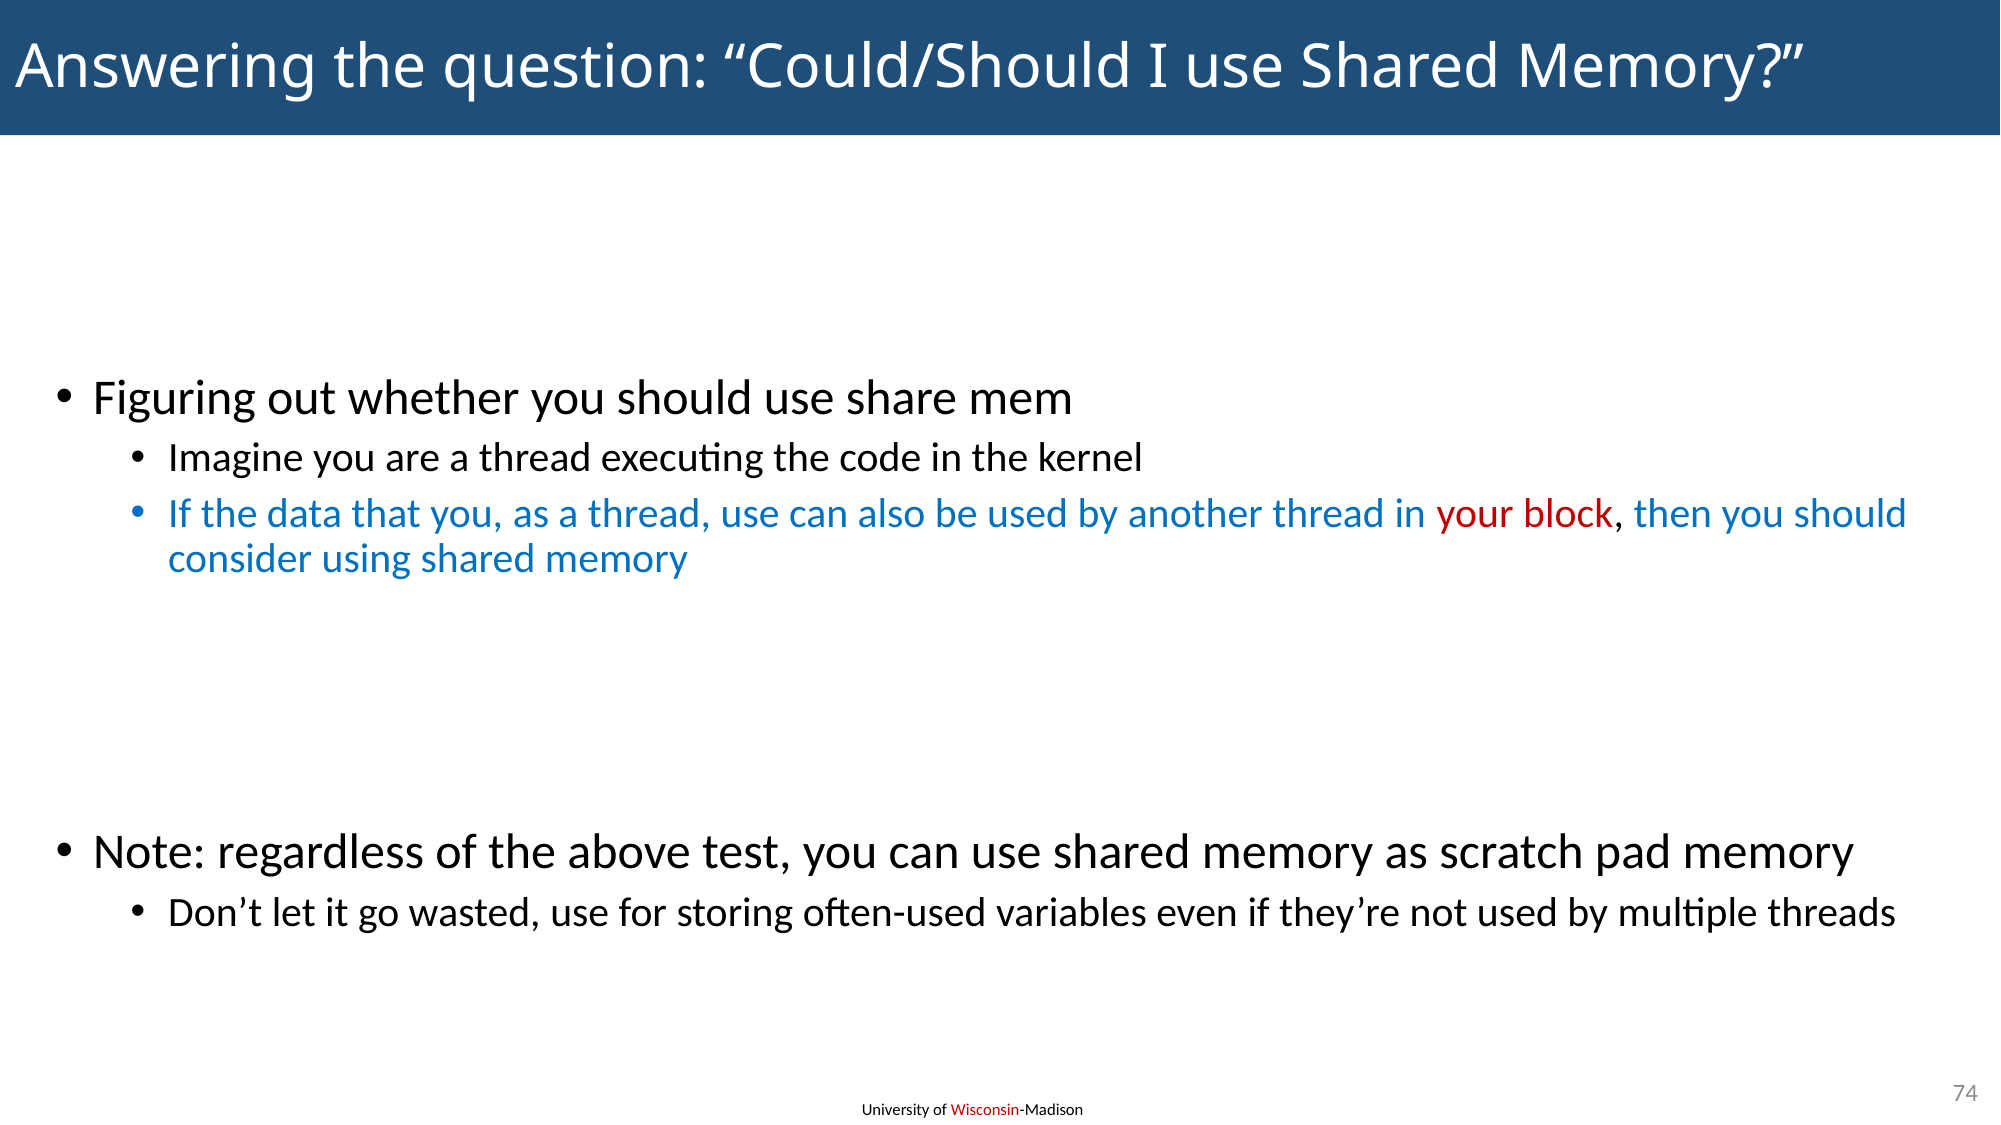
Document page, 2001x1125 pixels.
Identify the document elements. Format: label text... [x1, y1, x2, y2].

slide_number 74 [1879, 1069, 1994, 1114]
title Answering the question: “Could/Should I use Shared Memory?” [0, 0, 2000, 136]
list Figuring out whether you should use share mem Imagine you are a thread executing the code in the kernel If the data that you, as a thread, use can also be used by another thread in your block, then you should consider using shared memory Note: regardless of the above test, you can use shared memory as scratch pad memory Don’t let it go wasted, use for storing often-used variables even if they’re not used by multiple threads [40, 283, 1960, 1007]
